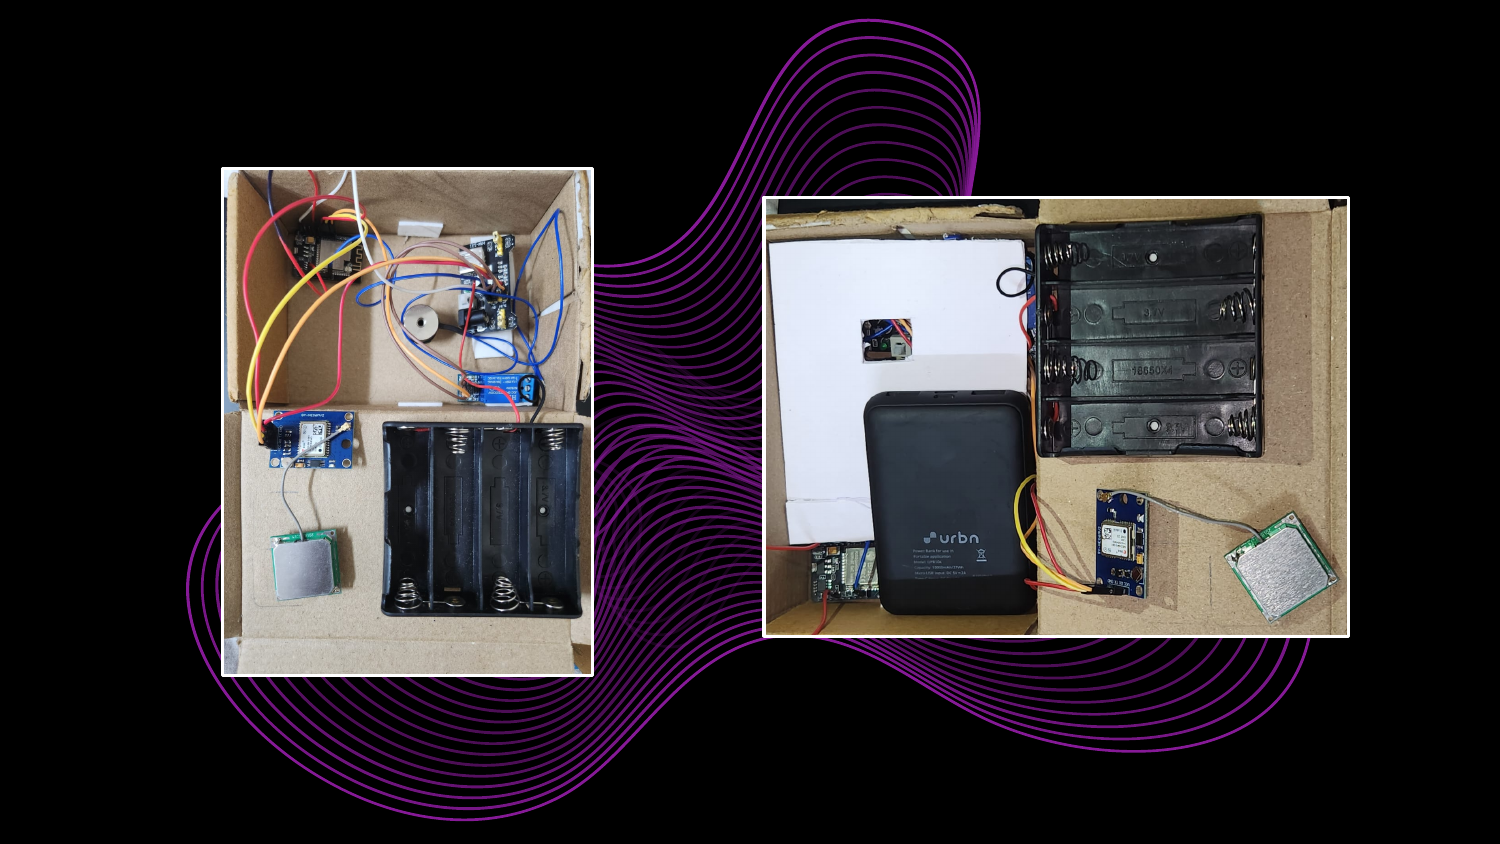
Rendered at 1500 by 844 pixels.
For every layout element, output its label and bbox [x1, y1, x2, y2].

text_box [183, 2, 1317, 832]
picture [223, 169, 591, 674]
picture [765, 198, 1347, 636]
